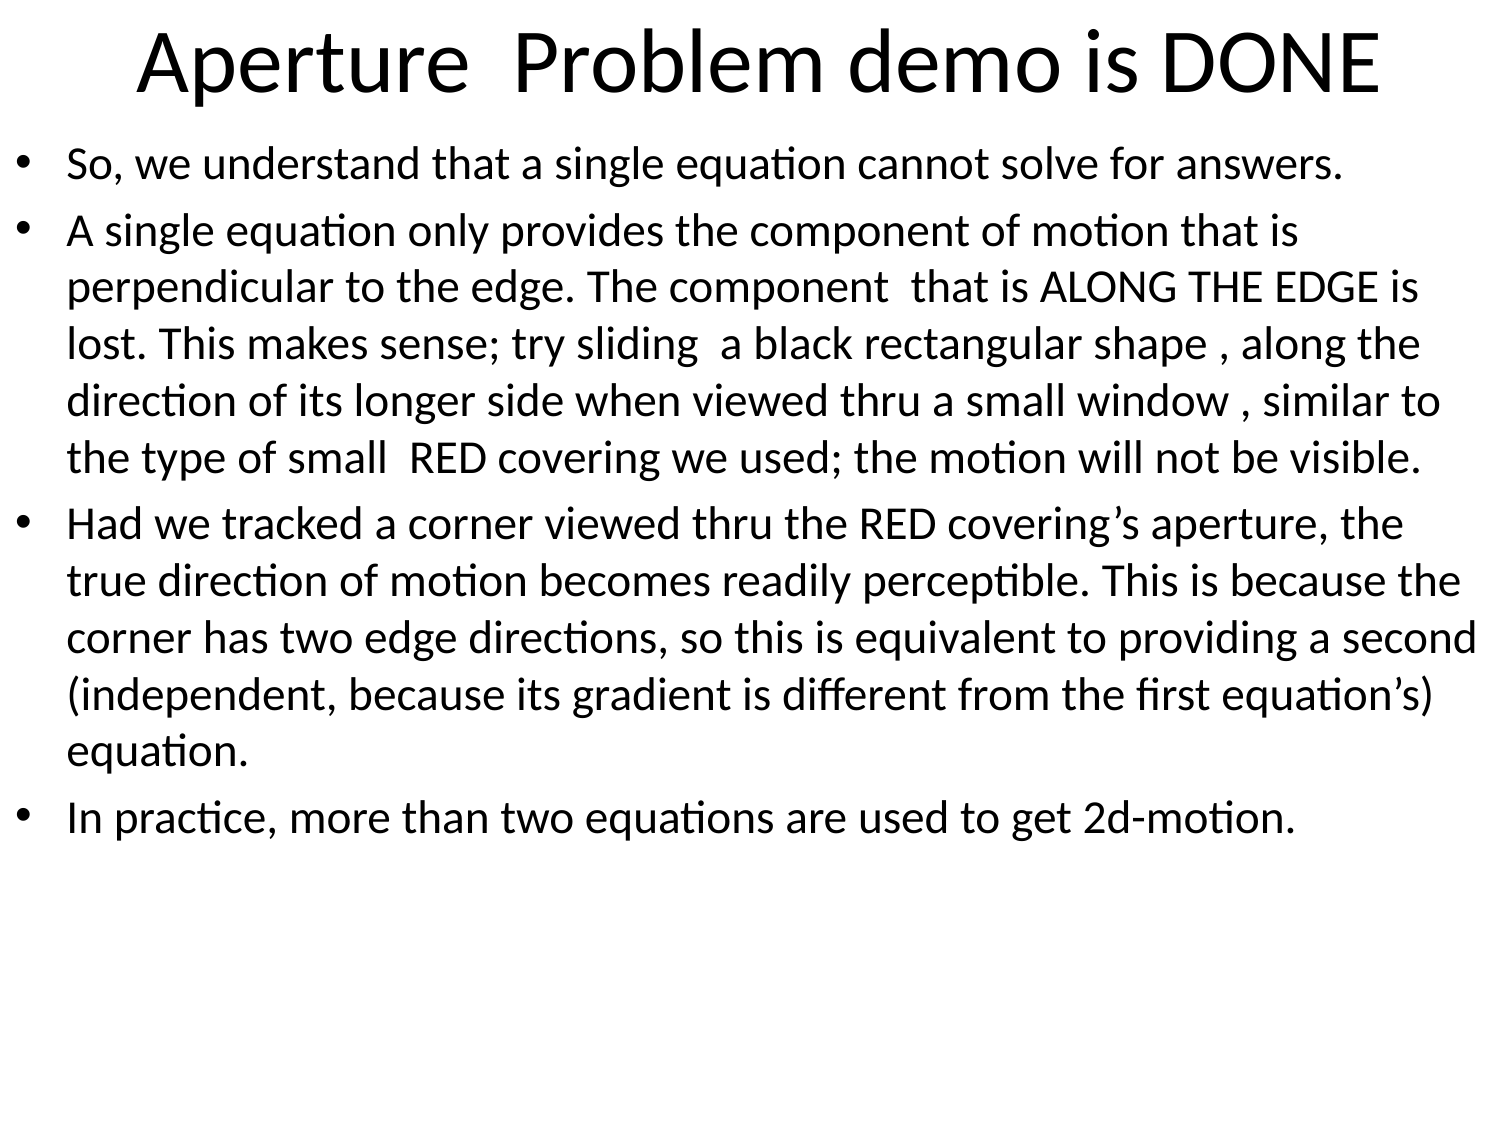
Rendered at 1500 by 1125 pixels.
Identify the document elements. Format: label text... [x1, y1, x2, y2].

list So, we understand that a single equation cannot solve for answers. A single equation only provides the component of motion that is perpendicular to the edge. The component that is ALONG THE EDGE is lost. This makes sense; try sliding a black rectangular shape , along the direction of its longer side when viewed thru a small window , similar to the type of small RED covering we used; the motion will not be visible. Had we tracked a corner viewed thru the RED covering’s aperture, the true direction of motion becomes readily perceptible. This is because the corner has two edge directions, so this is equivalent to providing a second (independent, because its gradient is different from the first equation’s) equation. In practice, more than two equations are used to get 2d-motion. [0, 125, 1500, 868]
title Aperture Problem demo is DONE [0, 0, 1500, 125]
